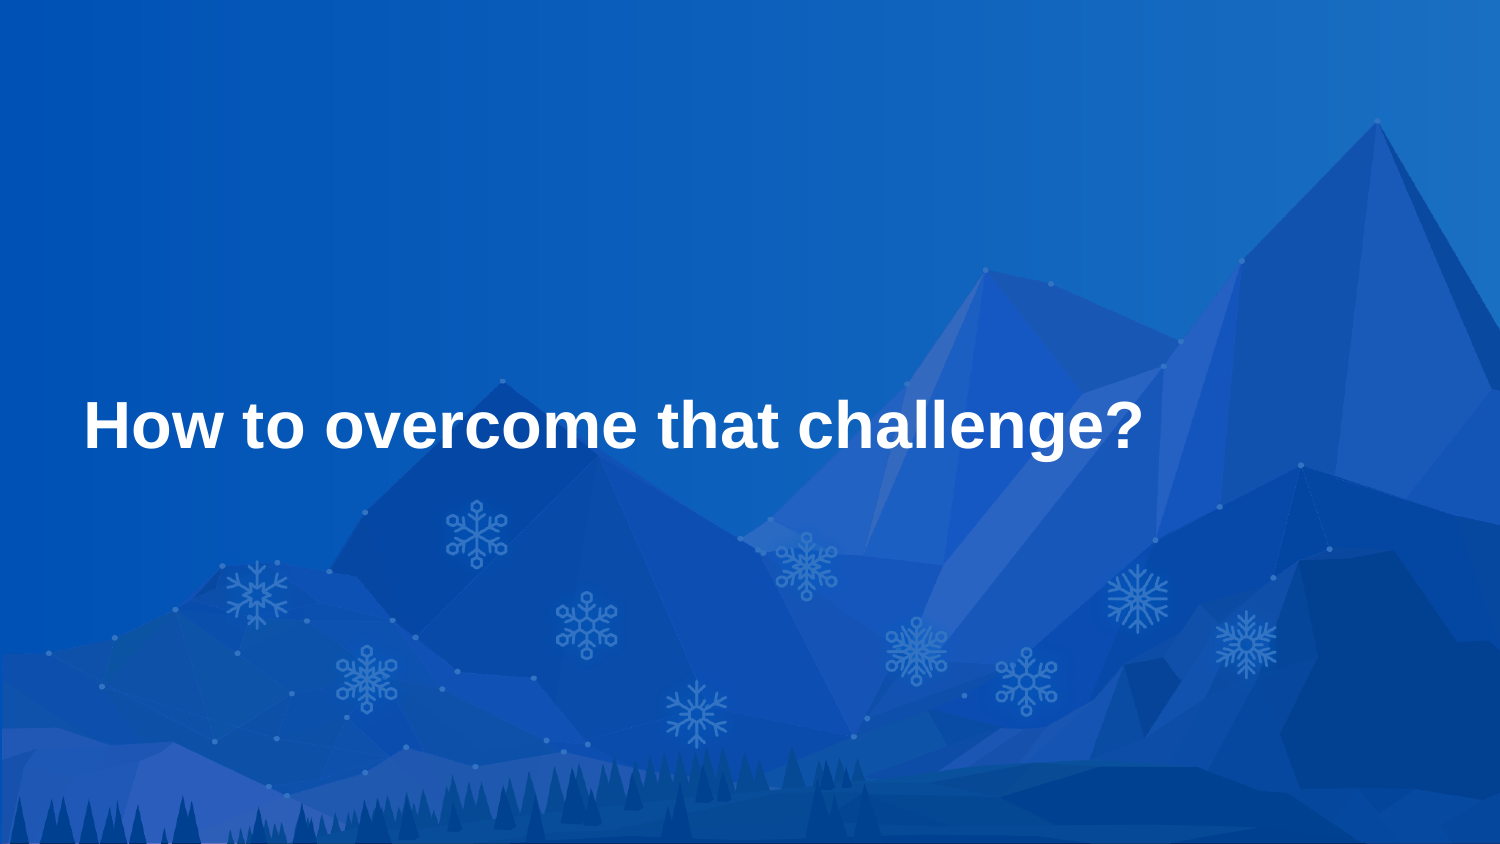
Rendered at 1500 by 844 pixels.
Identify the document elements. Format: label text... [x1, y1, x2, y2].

text_box How to overcome that challenge? [68, 375, 1275, 469]
